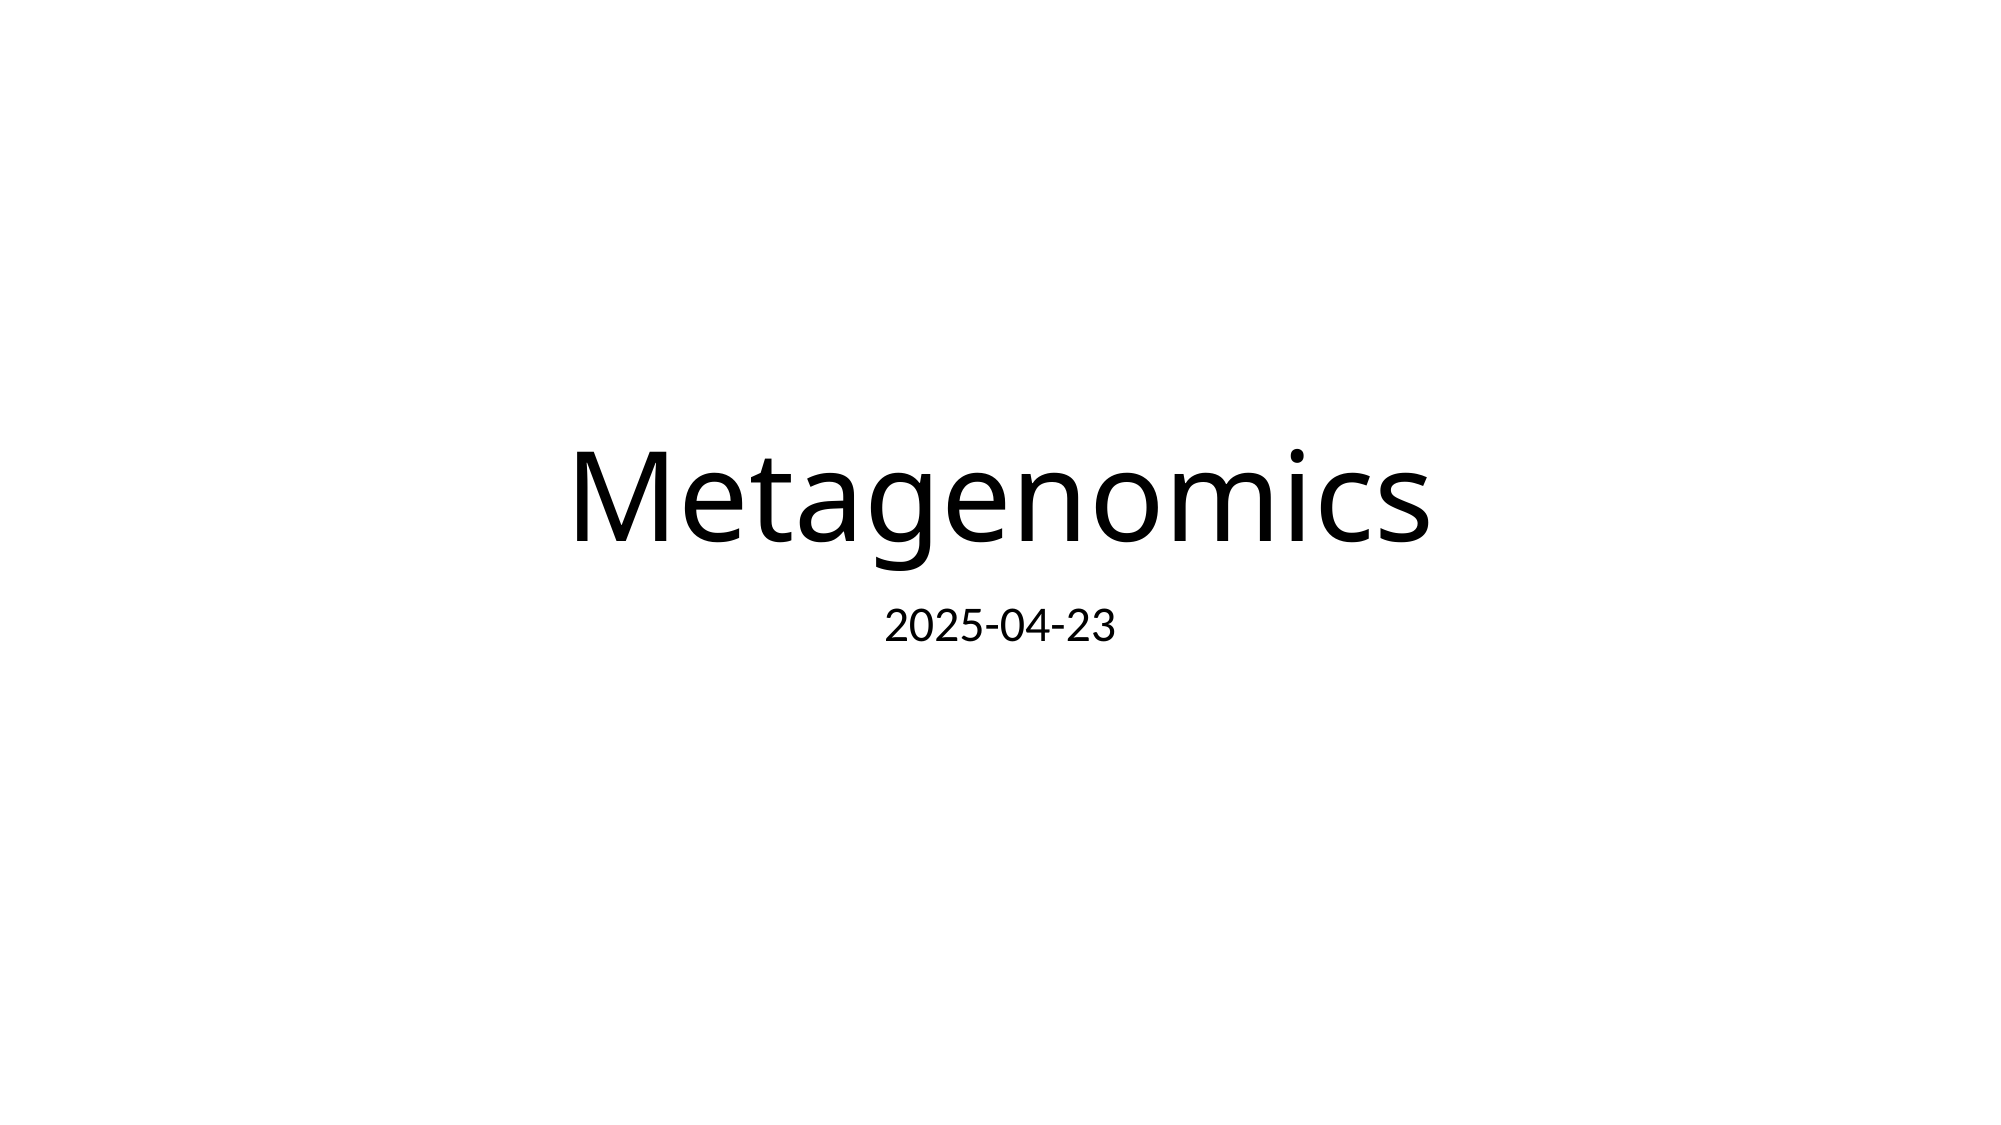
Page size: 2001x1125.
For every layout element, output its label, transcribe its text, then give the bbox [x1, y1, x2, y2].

subtitle 2025-04-23 [249, 590, 1750, 863]
title Metagenomics [249, 184, 1750, 576]
